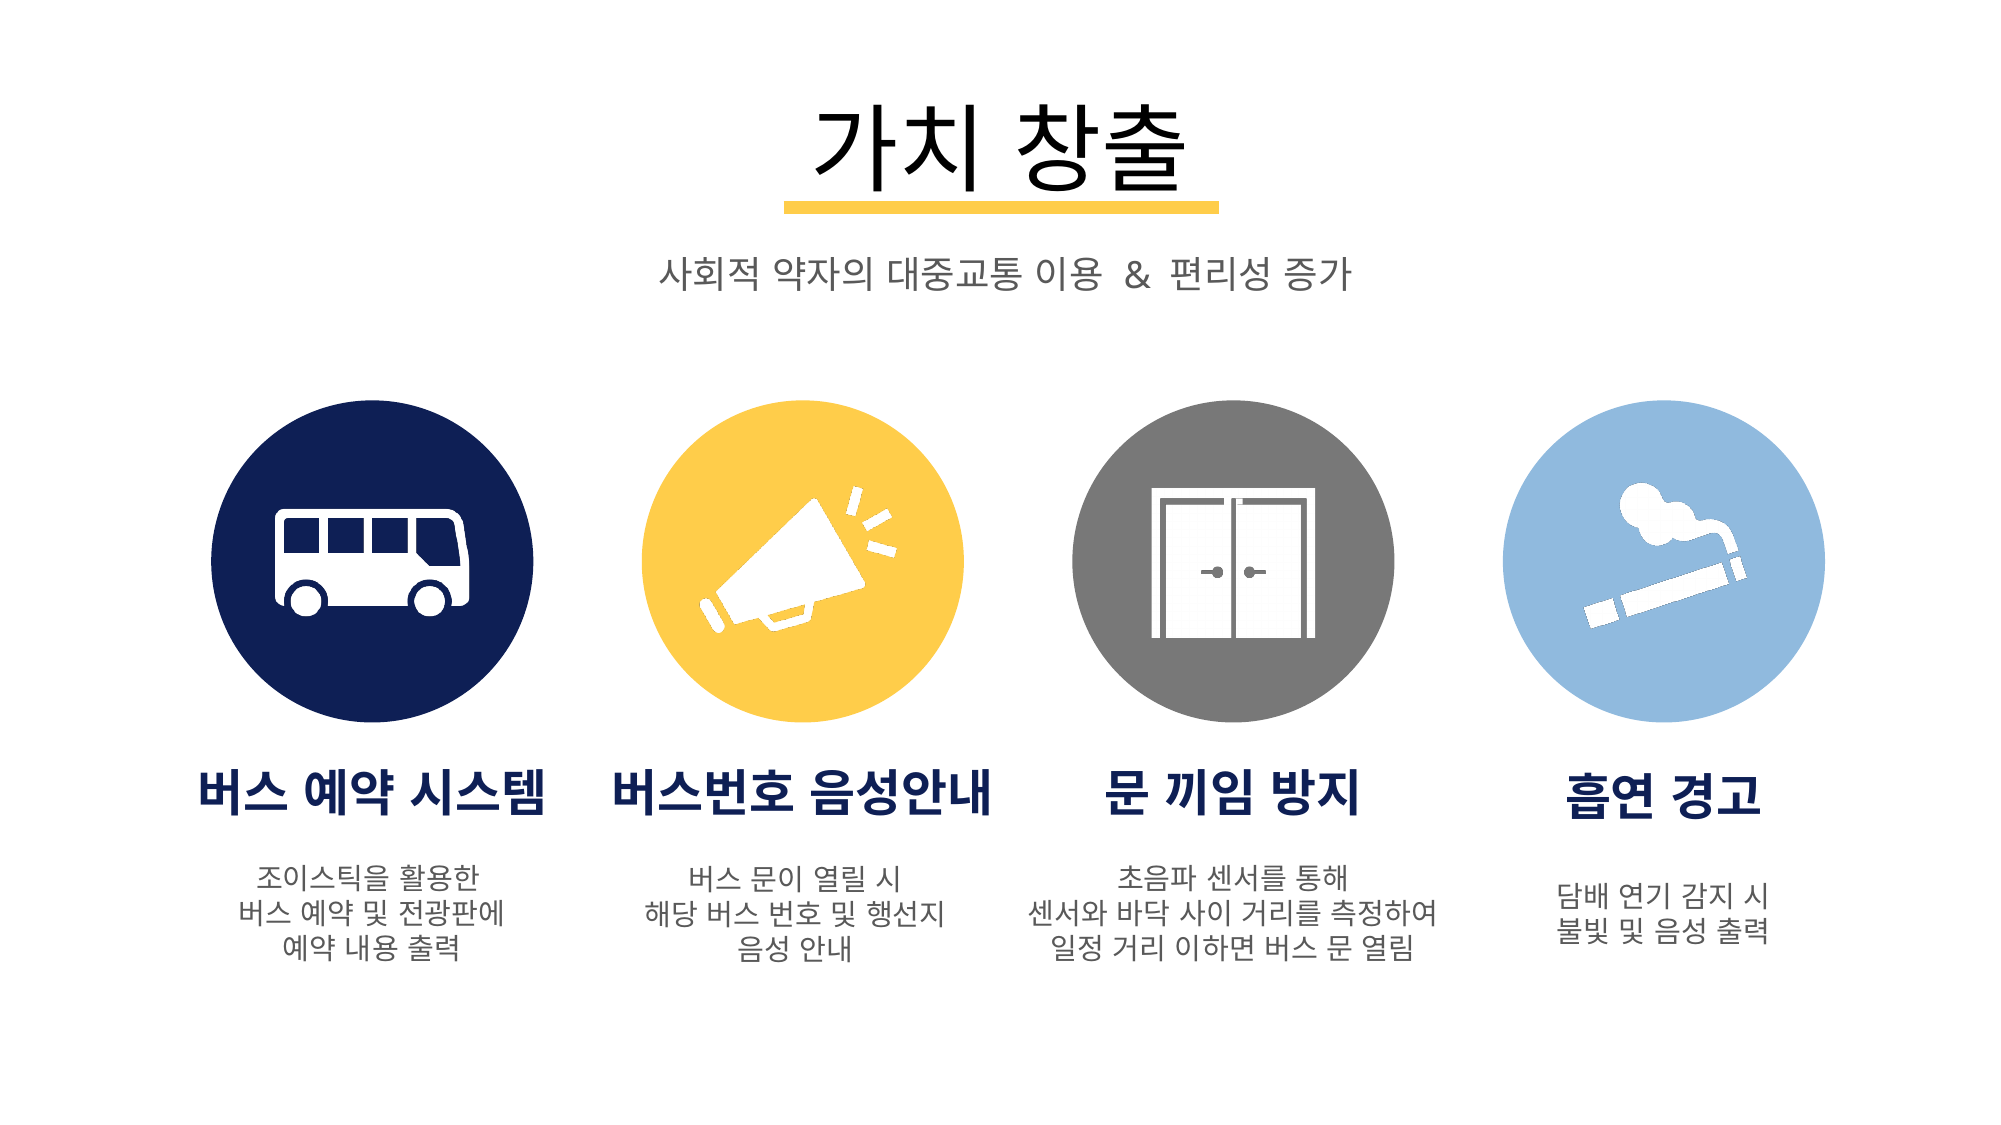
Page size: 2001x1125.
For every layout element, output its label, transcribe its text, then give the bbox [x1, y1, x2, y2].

text_box 버스번호 음성안내 [597, 754, 1009, 830]
text_box [640, 462, 674, 660]
text_box [695, 683, 910, 724]
text_box 문 끼임 방지 [1089, 754, 1378, 830]
text_box 흡연 경고 [1550, 758, 1778, 833]
text_box [1071, 399, 1396, 724]
picture [674, 440, 917, 683]
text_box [1151, 472, 1315, 653]
text_box [210, 399, 535, 724]
picture [266, 456, 478, 667]
text_box 담배 연기 감지 시 불빛 및 음성 출력 [1542, 870, 1786, 956]
text_box 가치 창출 [795, 81, 1205, 201]
picture [1534, 429, 1765, 660]
text_box [695, 399, 911, 440]
text_box 버스 문이 열릴 시 해당 버스 번호 및 행선지 음성 안내 [629, 853, 962, 974]
text_box 조이스틱을 활용한 버스 예약 및 전광판에 예약 내용 출력 [223, 853, 521, 973]
text_box [917, 446, 965, 677]
text_box 초음파 센서를 통해 센서와 바닥 사이 거리를 측정하여 일정 거리 이하면 버스 문 열림 [1013, 853, 1454, 973]
text_box 사회적 약자의 대중교통 이용 & 편리성 증가 [486, 243, 1525, 304]
text_box [1501, 399, 1827, 724]
text_box 버스 예약 시스템 [182, 754, 562, 830]
